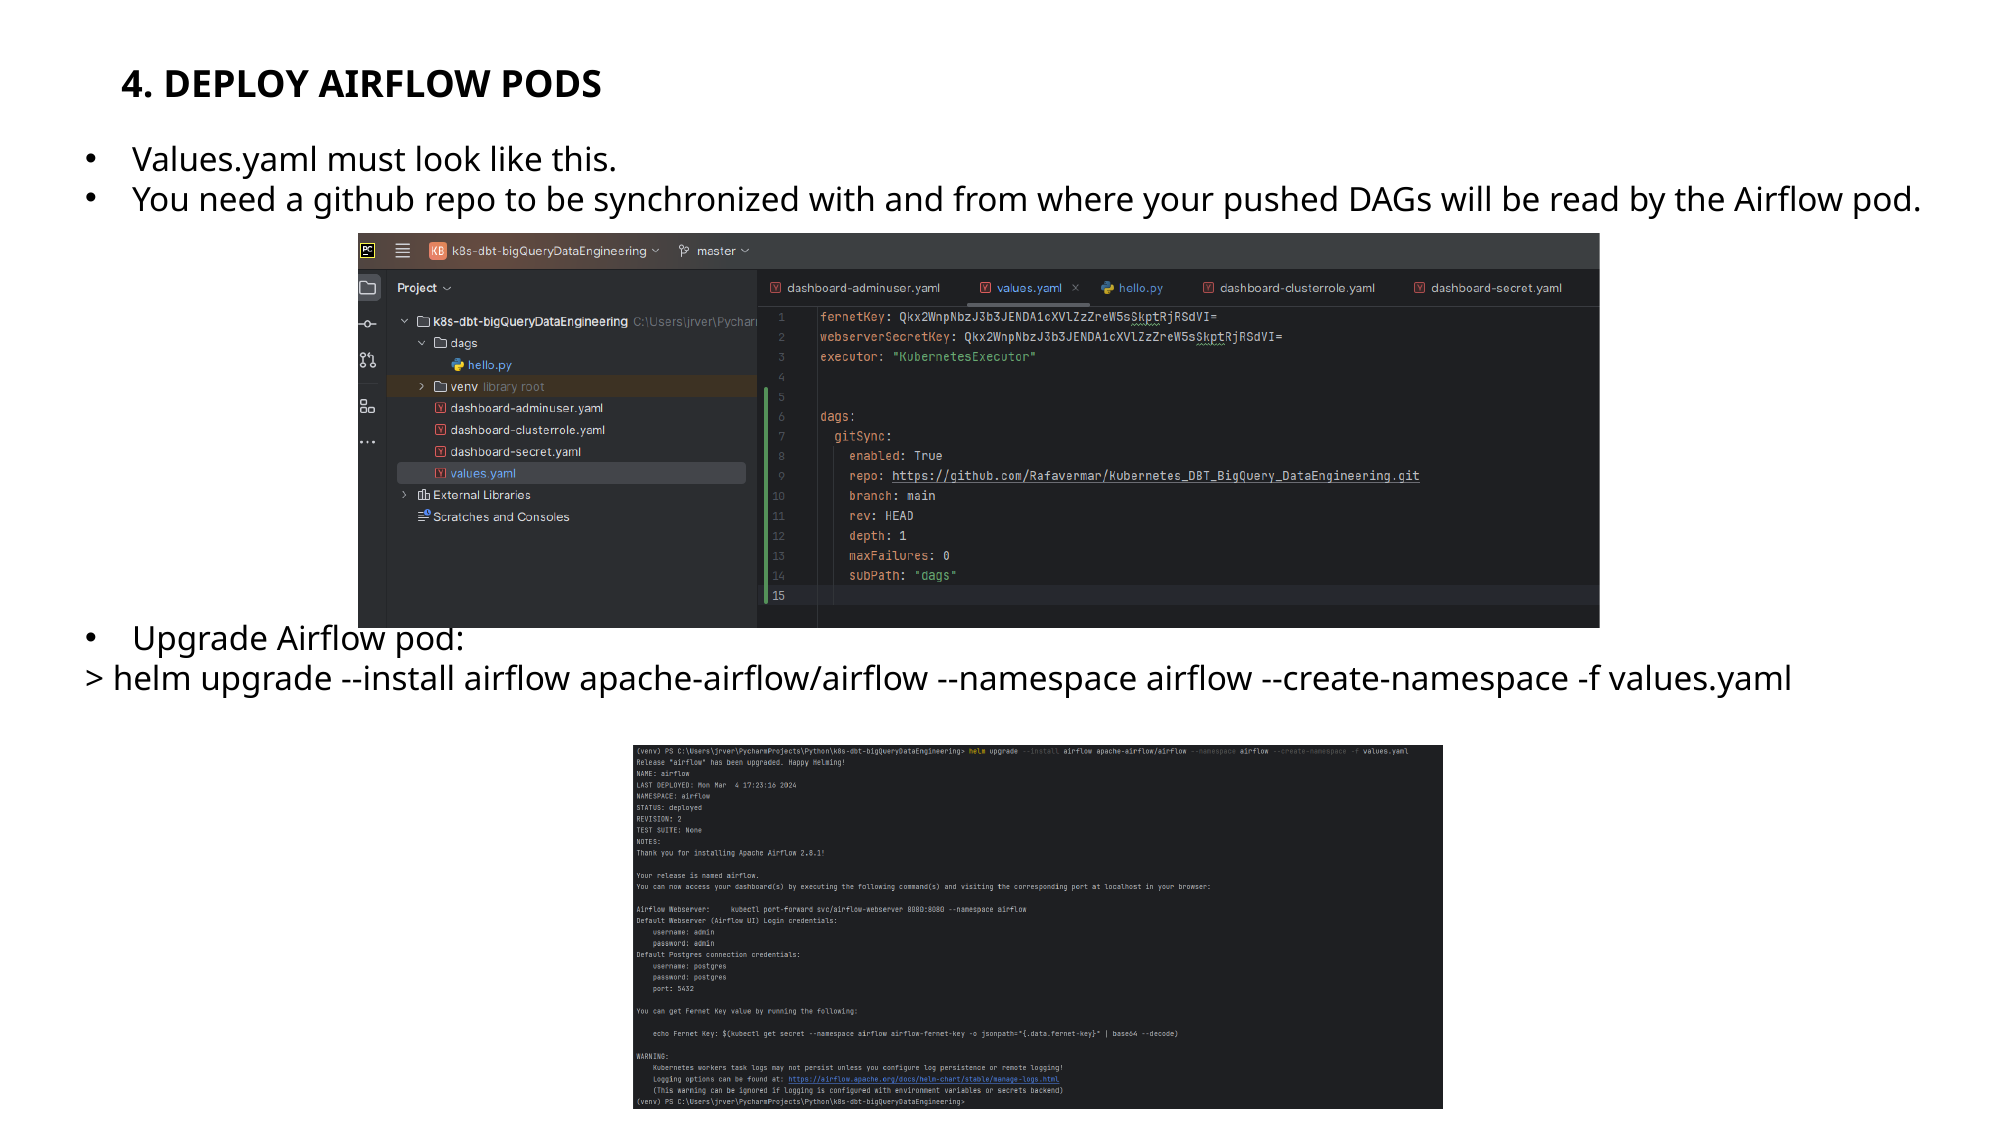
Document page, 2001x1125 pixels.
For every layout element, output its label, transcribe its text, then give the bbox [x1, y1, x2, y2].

picture [633, 744, 1444, 1109]
text_box 4. DEPLOY AIRFLOW PODS [106, 52, 1137, 113]
picture [357, 232, 1601, 629]
text_box Values.yaml must look like this. You need a github repo to be synchronized with and from where your pushed DAGs will be read by the Airflow pod. Upgrade Airflow pod: > helm upgrade --install airflow apache-airflow/airflow --namespace airflow --create-namespace -f values.yaml [70, 130, 2000, 744]
